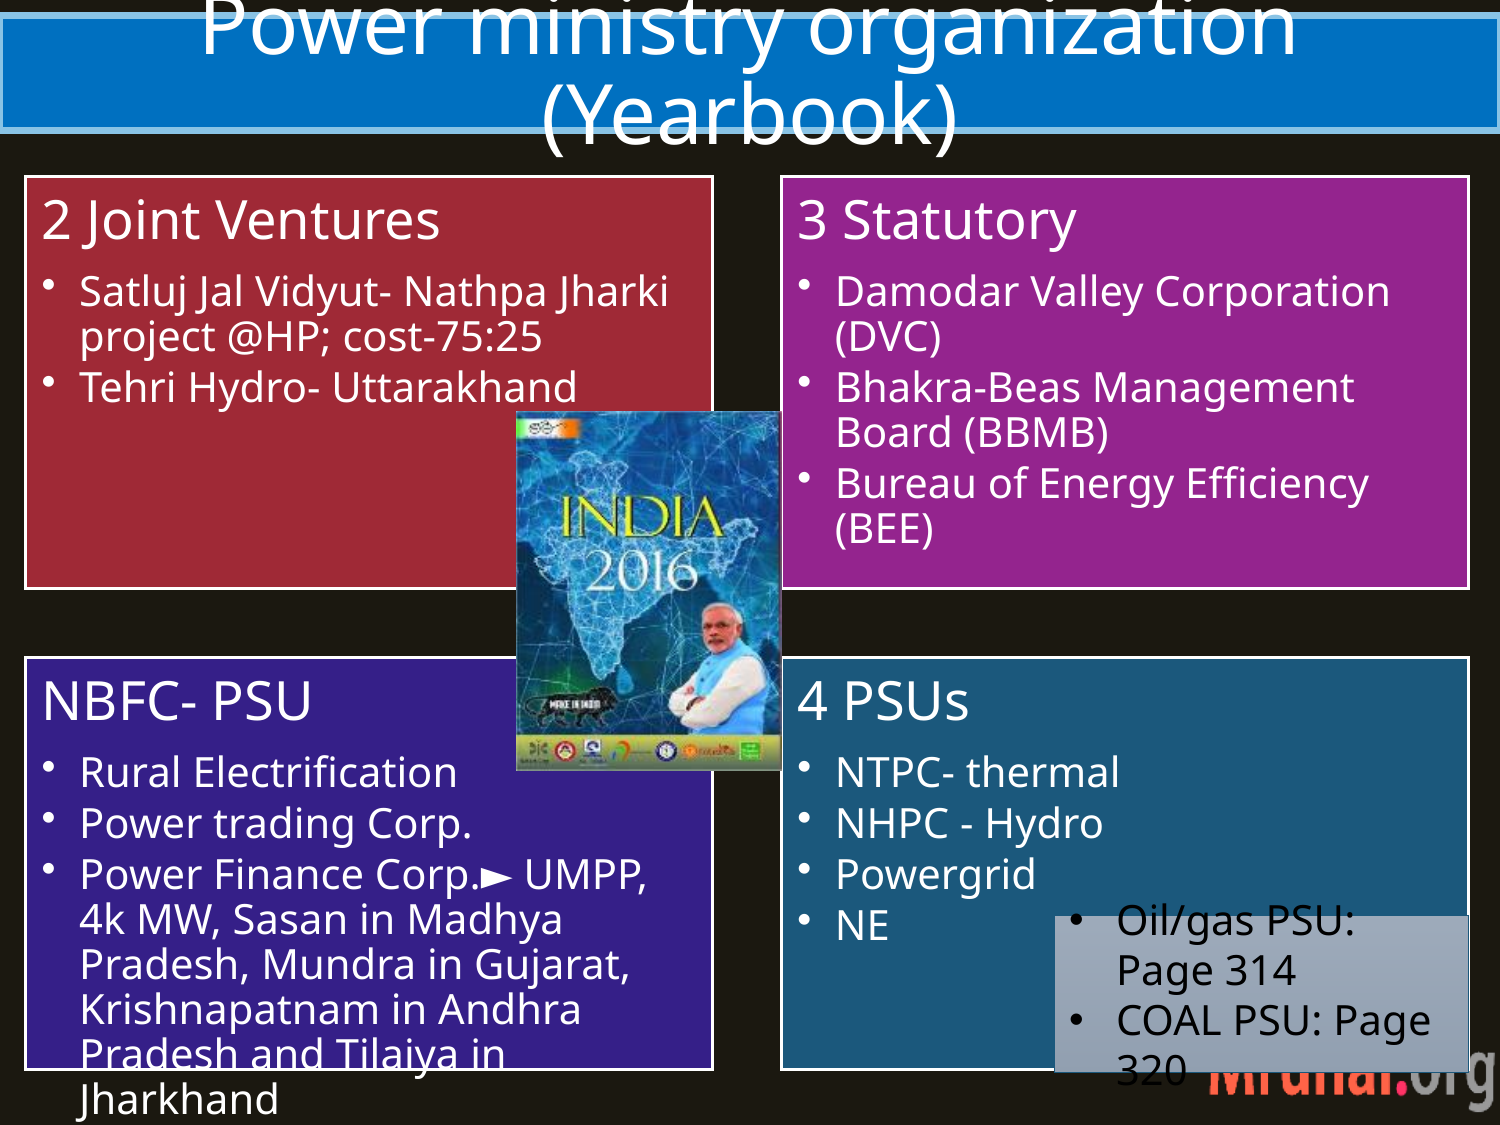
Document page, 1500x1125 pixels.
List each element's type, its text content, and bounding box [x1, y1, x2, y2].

picture [516, 411, 782, 771]
picture [1206, 1021, 1497, 1119]
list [25, 149, 1469, 1097]
title Power ministry organization (Yearbook) [0, 12, 1500, 134]
